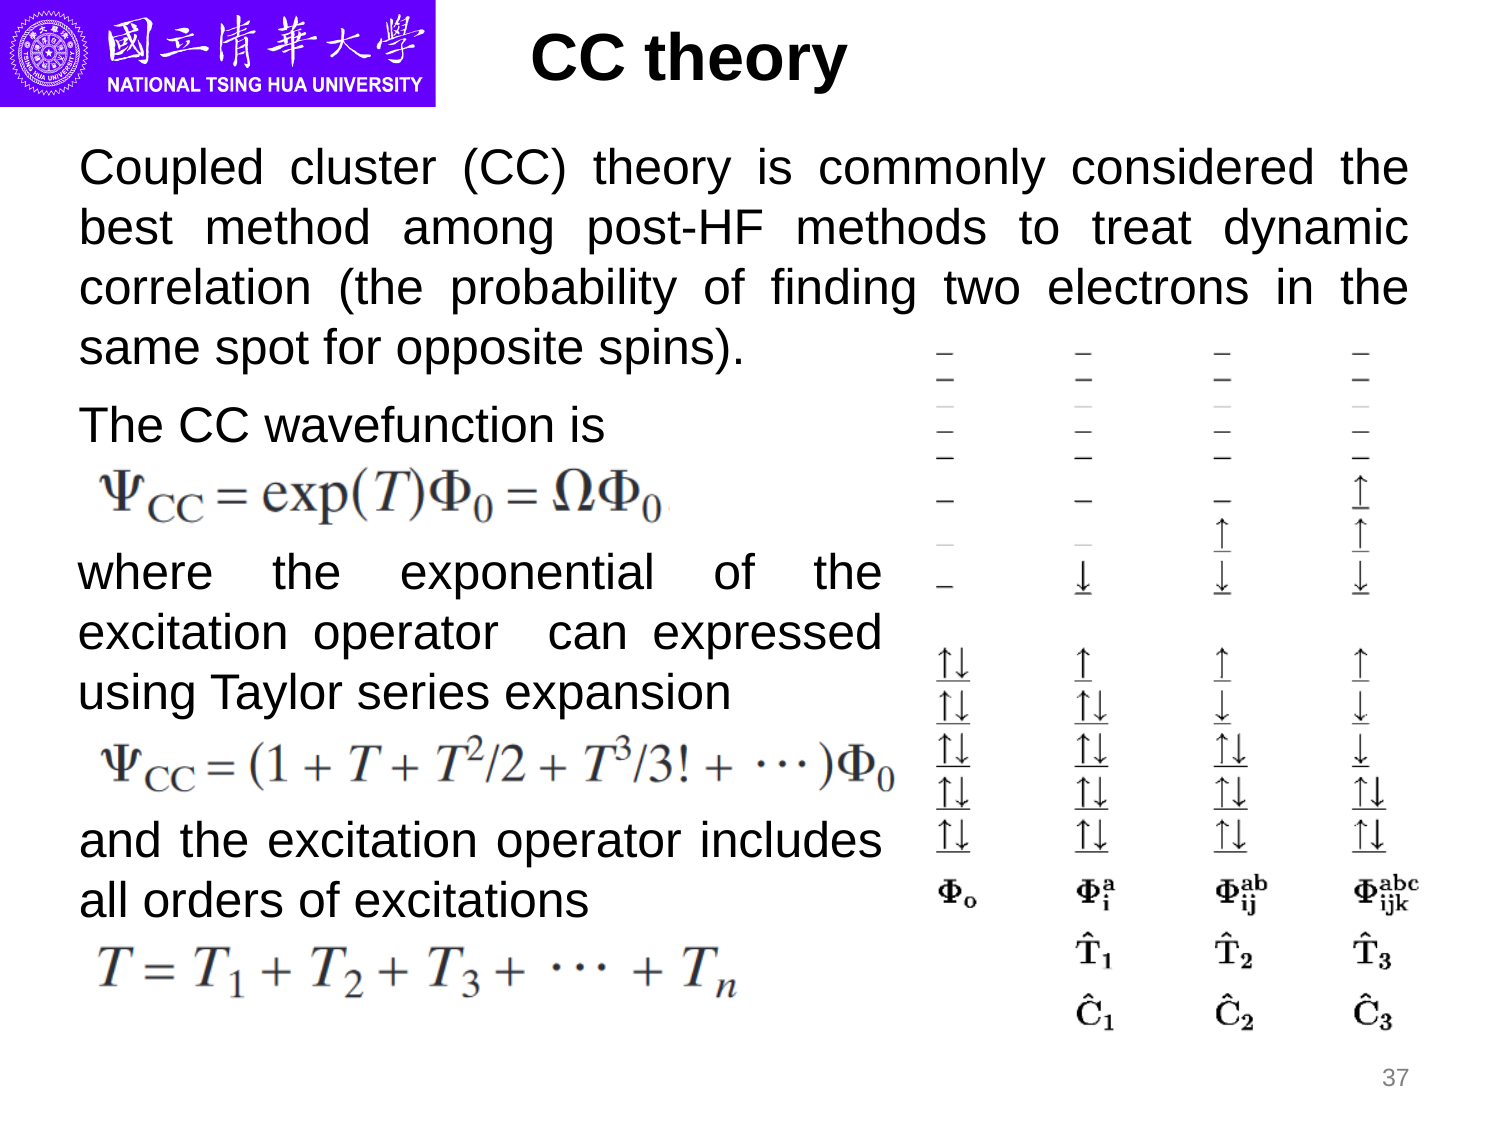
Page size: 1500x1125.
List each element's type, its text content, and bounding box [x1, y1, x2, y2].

picture [91, 337, 1425, 1051]
picture [91, 462, 670, 529]
slide_number 37 [1308, 1057, 1425, 1103]
text_box Coupled cluster (CC) theory is commonly considered the best method among post-HF methods to treat dynamic correlation (the probability of finding two electrons in the same spot for opposite spins). [64, 127, 1425, 383]
text_box and the excitation operator includes all orders of excitations [64, 799, 892, 935]
picture [0, 0, 436, 107]
picture [91, 936, 745, 1008]
title CC theory [515, 0, 1425, 107]
text_box The CC wavefunction is [63, 384, 892, 460]
